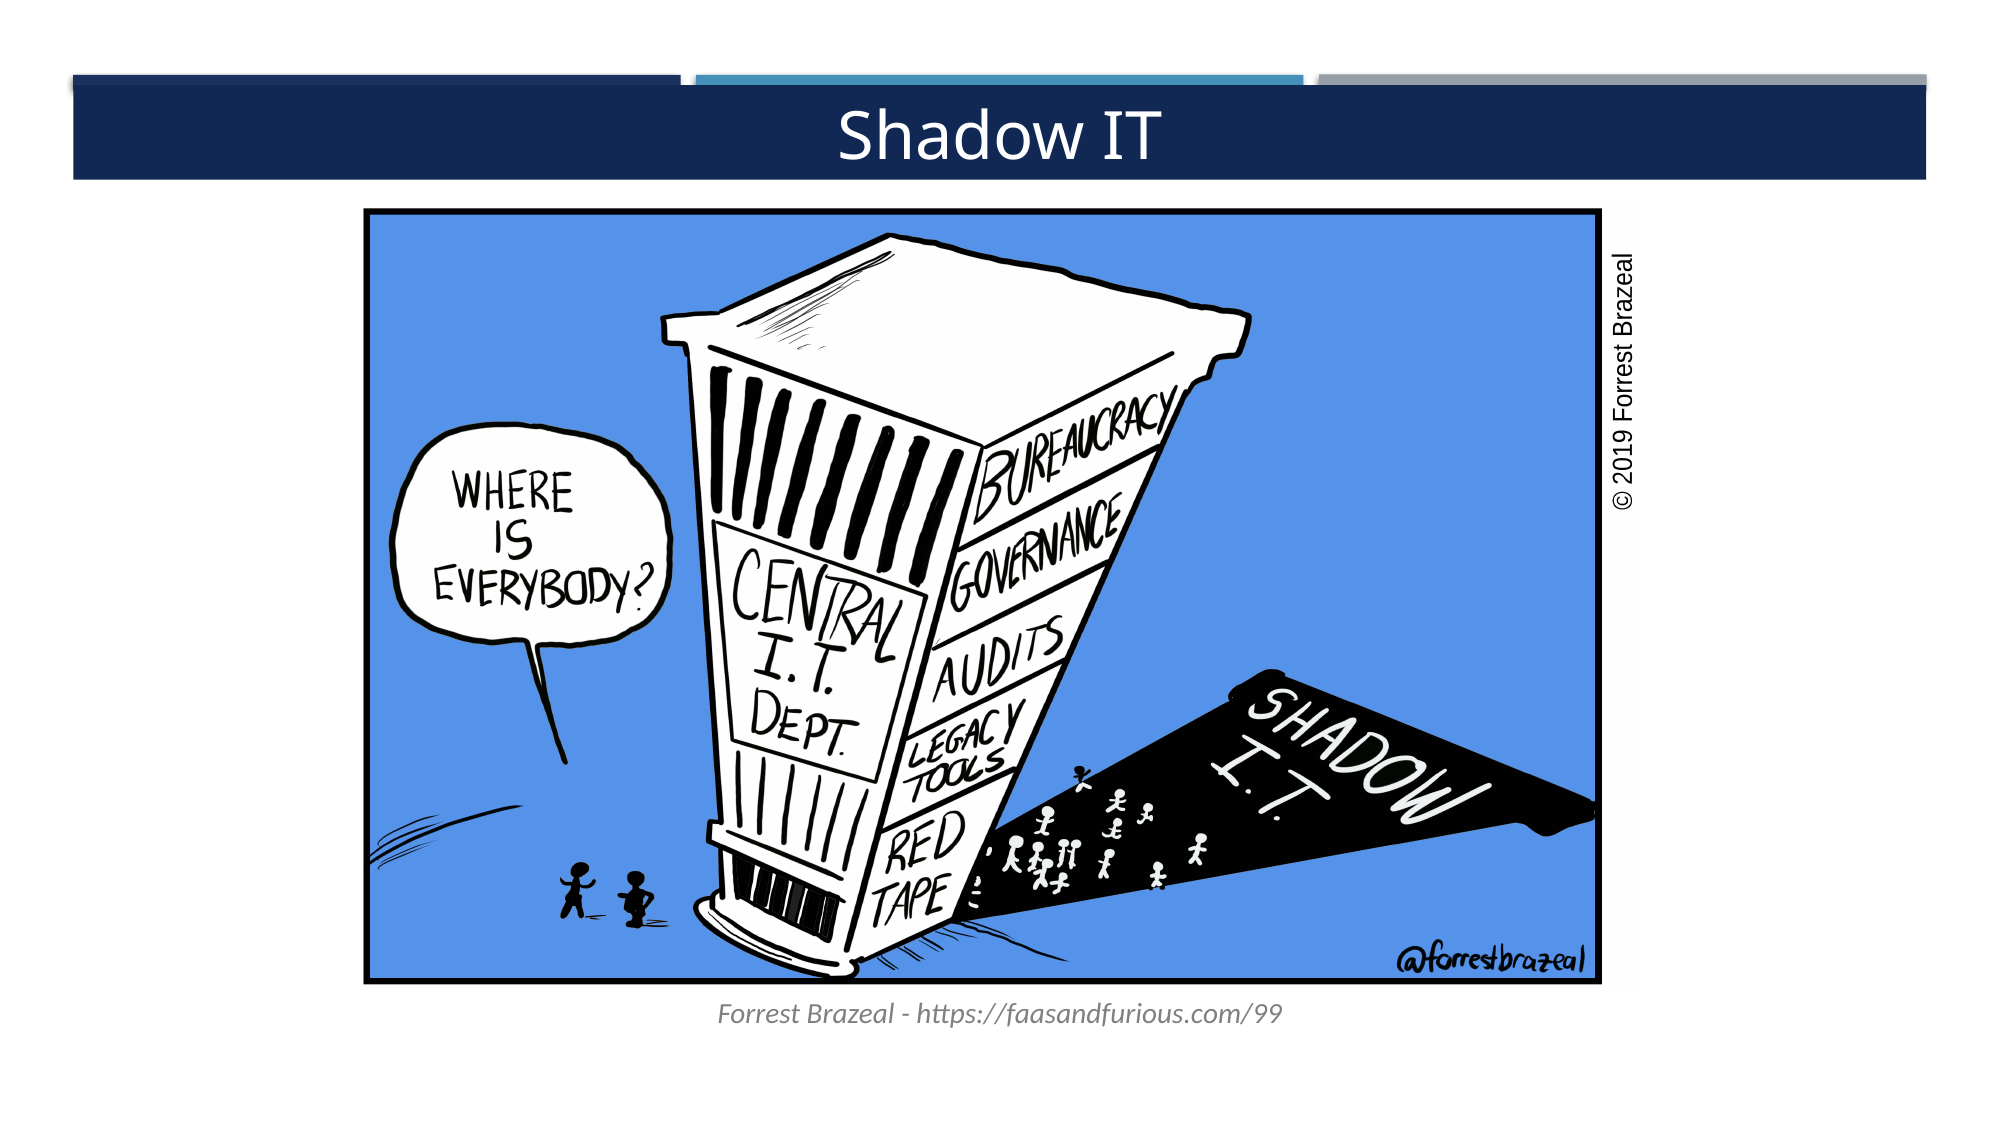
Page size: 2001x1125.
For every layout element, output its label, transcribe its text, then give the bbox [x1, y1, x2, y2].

picture [360, 204, 1640, 988]
text_box Shadow IT [73, 85, 1927, 180]
text_box Forrest Brazeal - https://faasandfurious.com/99 [441, 997, 1559, 1037]
